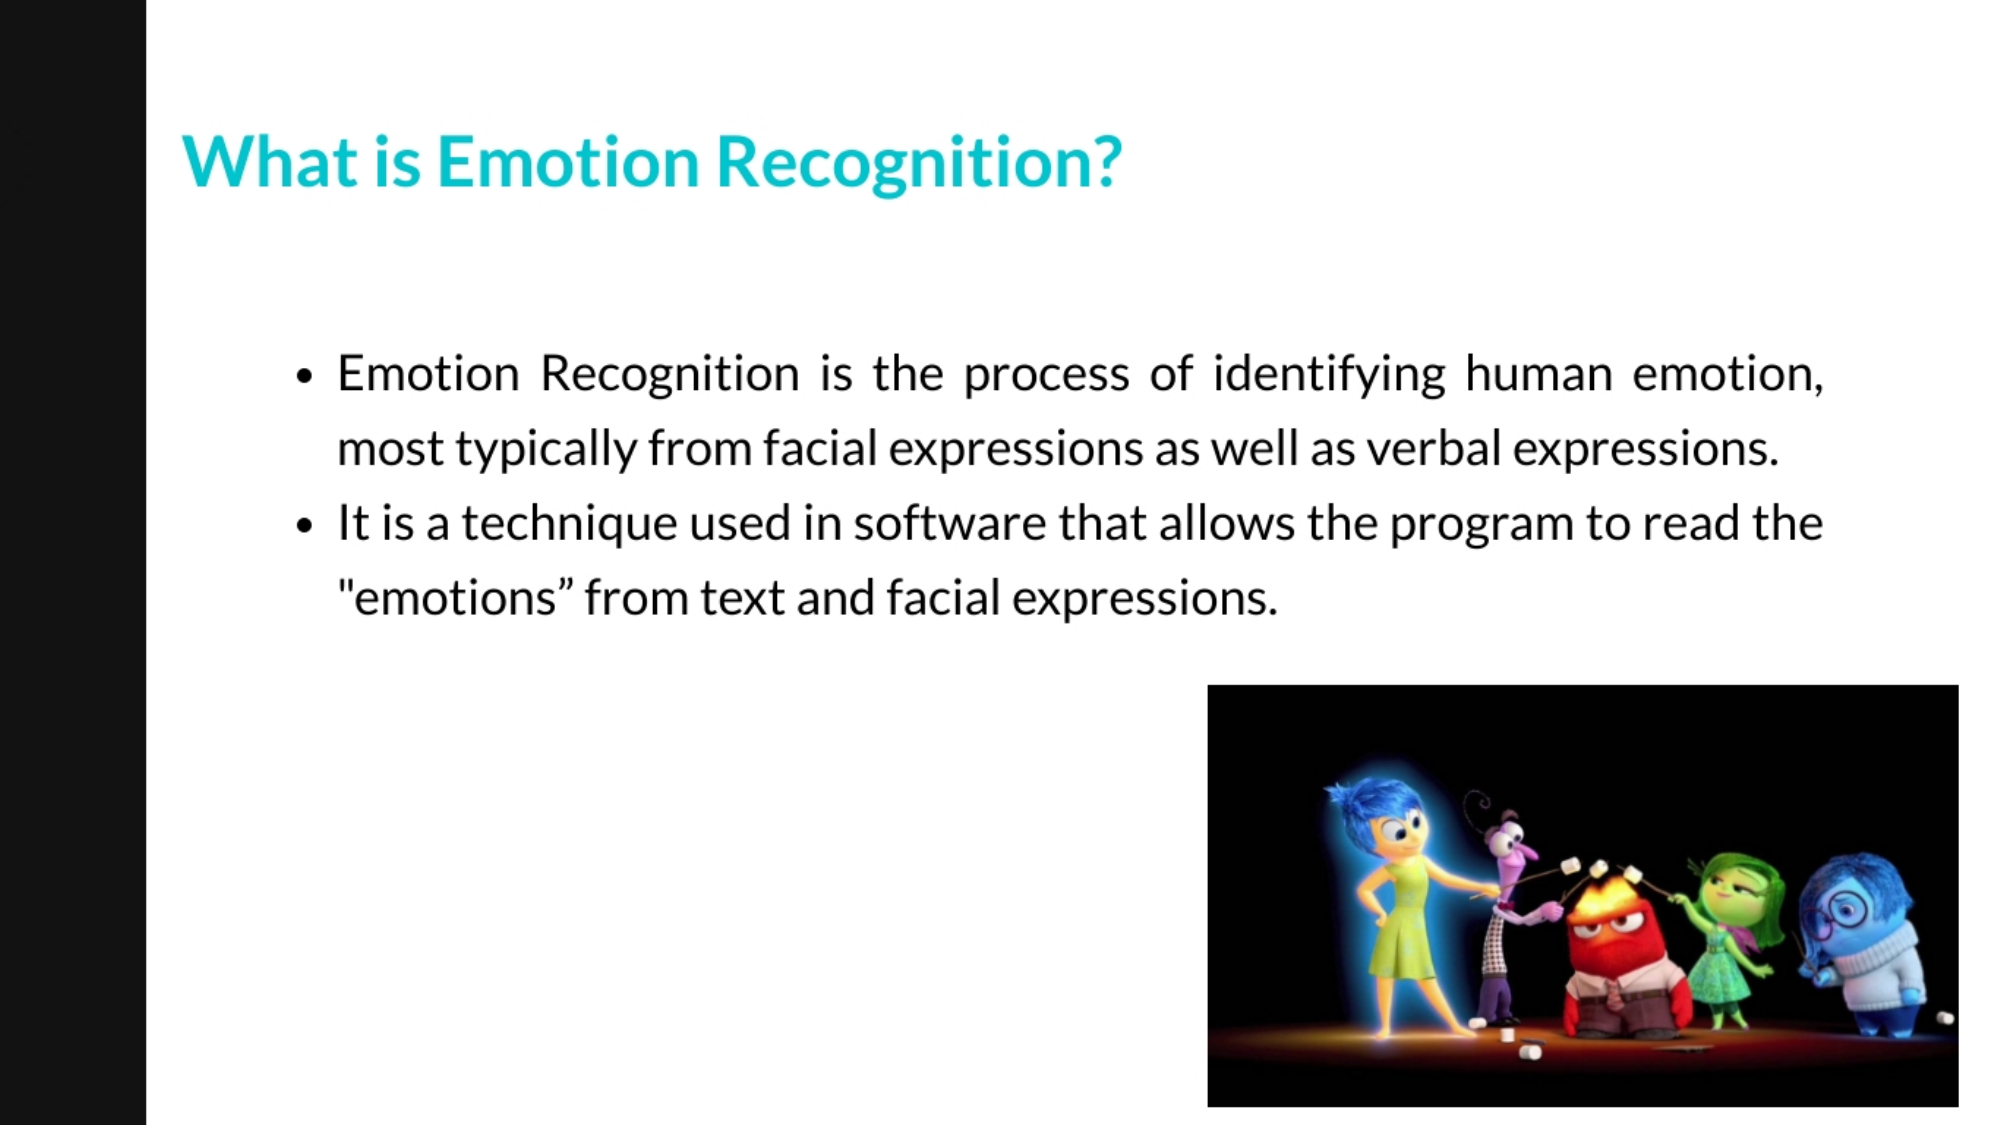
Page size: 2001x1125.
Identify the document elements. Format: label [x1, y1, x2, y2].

list [0, 0, 2000, 1125]
